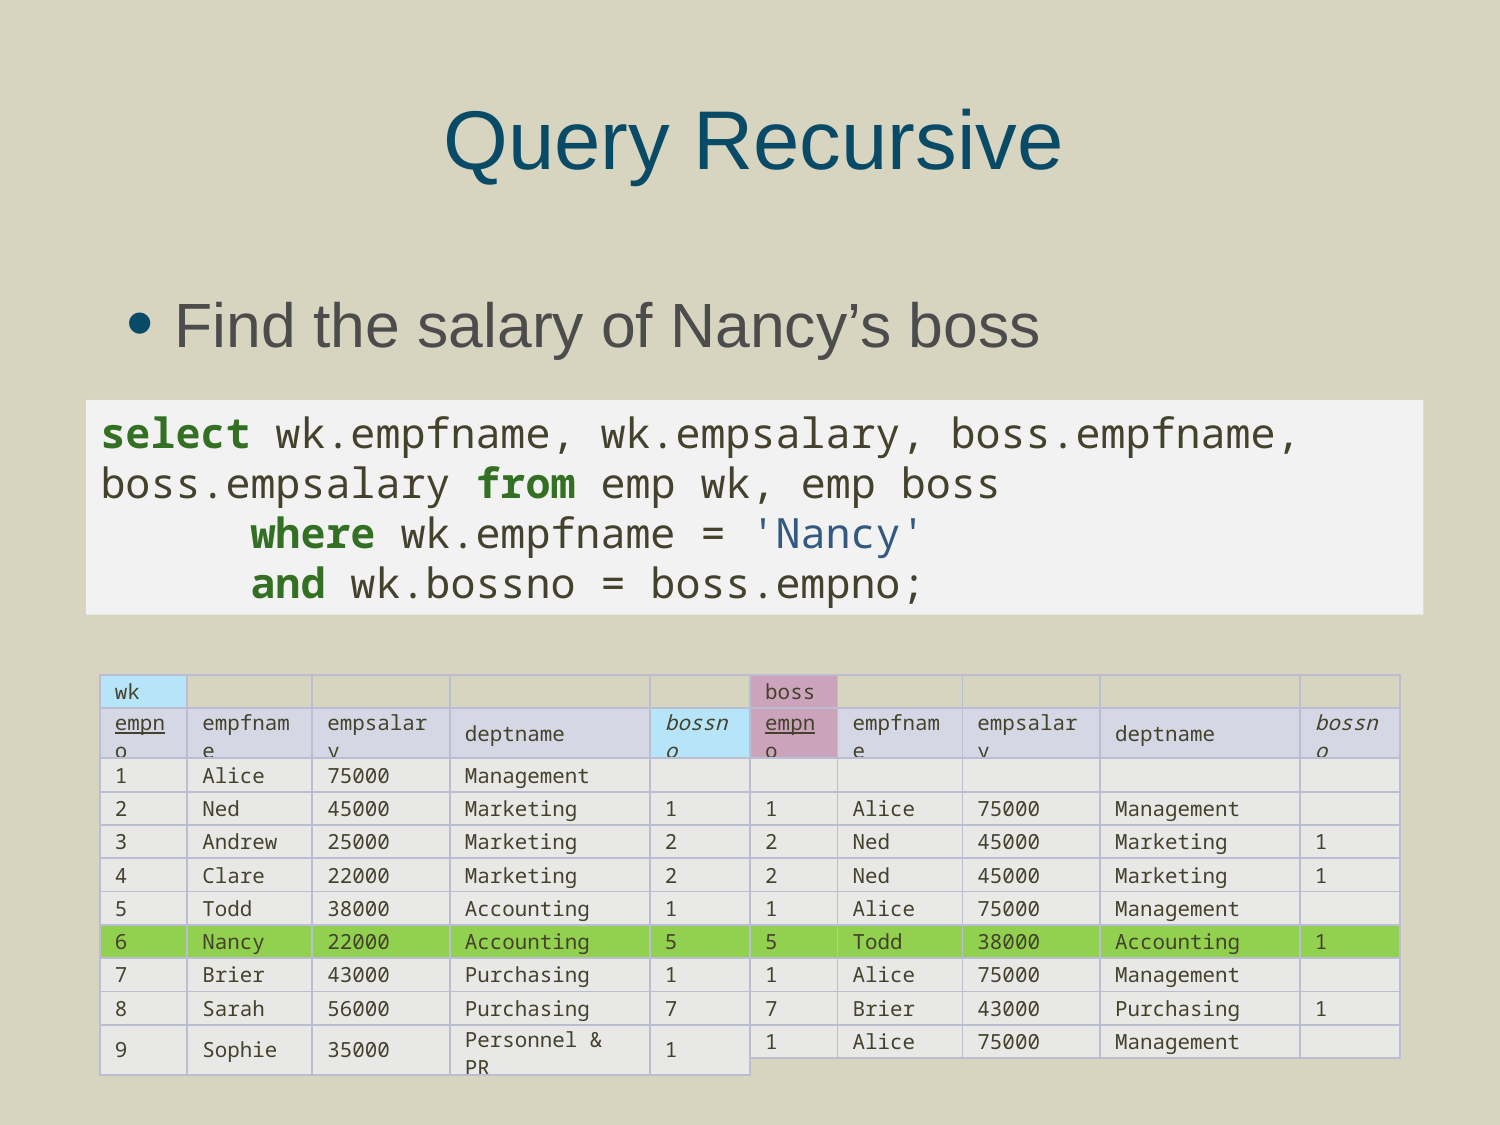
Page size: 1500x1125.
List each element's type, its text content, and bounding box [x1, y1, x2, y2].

table_cell 1 [101, 759, 186, 791]
table_cell Purchasing [451, 959, 649, 991]
table_cell empsalary [963, 709, 1099, 757]
table_cell Ned [188, 793, 311, 824]
table_cell Alice [838, 1026, 962, 1057]
table_cell 45000 [963, 826, 1099, 857]
table_cell 1 [751, 793, 837, 824]
table_cell Purchasing [1101, 992, 1299, 1024]
table_header [313, 676, 449, 707]
table_header wk [101, 676, 186, 707]
table_cell 7 [751, 992, 837, 1024]
table_cell 8 [101, 992, 186, 1024]
list Find the salary of Nancy’s boss [89, 277, 1419, 399]
table_cell 75000 [313, 759, 449, 791]
table_cell [1301, 1026, 1399, 1057]
table_cell 1 [1301, 826, 1399, 857]
table_cell [1301, 959, 1399, 991]
table_cell Nancy [188, 926, 311, 957]
table_cell 43000 [313, 959, 449, 991]
table_cell deptname [451, 709, 649, 757]
table_cell Alice [838, 793, 962, 824]
table_cell Brier [188, 959, 311, 991]
table_cell bossno [651, 709, 749, 757]
table_cell Brier [838, 992, 962, 1024]
table_cell bossno [1301, 709, 1399, 757]
table_cell Clare [188, 859, 311, 891]
list Find the salary of Nancy’s boss [89, 615, 1419, 1021]
table_cell empno [751, 709, 837, 757]
table_cell 75000 [963, 959, 1099, 991]
table_cell Alice [838, 892, 962, 924]
table_cell 75000 [963, 793, 1099, 824]
table_cell 22000 [313, 926, 449, 957]
table_cell Marketing [451, 859, 649, 891]
table_cell Marketing [451, 826, 649, 857]
table_cell 25000 [313, 826, 449, 857]
table_cell Todd [188, 892, 311, 924]
table_cell [963, 759, 1099, 791]
table_cell 5 [651, 926, 749, 957]
table_cell 38000 [963, 926, 1099, 957]
table_cell 43000 [963, 992, 1099, 1024]
table_cell [651, 759, 749, 791]
table_cell [1301, 759, 1399, 791]
table_header boss [751, 676, 837, 707]
table_cell 1 [651, 1026, 749, 1074]
table_cell 35000 [313, 1026, 449, 1074]
table_header [451, 676, 649, 707]
table_cell empno [101, 709, 186, 757]
table_cell 9 [101, 1026, 186, 1074]
table_header [1101, 676, 1299, 707]
table_cell Accounting [1101, 926, 1299, 957]
table_cell Marketing [1101, 859, 1299, 891]
table_cell 22000 [313, 859, 449, 891]
table_cell Marketing [451, 793, 649, 824]
table_cell 2 [651, 826, 749, 857]
table_cell empfname [188, 709, 311, 757]
table_cell [1301, 892, 1399, 924]
table_header [1301, 676, 1399, 707]
table_cell 56000 [313, 992, 449, 1024]
table_cell [751, 759, 837, 791]
title Query Recursive [89, 45, 1419, 228]
table_cell 1 [651, 793, 749, 824]
table_cell 2 [751, 826, 837, 857]
table_cell 5 [751, 926, 837, 957]
table_cell Personnel & PR [451, 1026, 649, 1074]
table_cell Andrew [188, 826, 311, 857]
table_header [963, 676, 1099, 707]
table_cell [1301, 793, 1399, 824]
table_cell 2 [651, 859, 749, 891]
table_cell 38000 [313, 892, 449, 924]
table_cell Management [451, 759, 649, 791]
table_cell Marketing [1101, 826, 1299, 857]
table_cell 7 [101, 959, 186, 991]
table_cell Accounting [451, 926, 649, 957]
table_cell Management [1101, 892, 1299, 924]
table_cell 45000 [963, 859, 1099, 891]
table_cell 5 [101, 892, 186, 924]
table_cell deptname [1101, 709, 1299, 757]
table_cell 1 [751, 892, 837, 924]
table_cell Todd [838, 926, 962, 957]
table_cell 2 [101, 793, 186, 824]
table_cell Alice [838, 959, 962, 991]
table_header [651, 676, 749, 707]
table_cell 1 [651, 892, 749, 924]
table_cell 1 [1301, 859, 1399, 891]
table_cell [1101, 759, 1299, 791]
table_cell Management [1101, 959, 1299, 991]
table_cell Management [1101, 1026, 1299, 1057]
table_header [188, 676, 311, 707]
table_cell Accounting [451, 892, 649, 924]
table_cell 4 [101, 859, 186, 891]
table_cell 1 [1301, 926, 1399, 957]
table_cell empfname [838, 709, 962, 757]
table_cell 1 [651, 959, 749, 991]
table_cell empsalary [313, 709, 449, 757]
table_header [838, 676, 962, 707]
table_cell 6 [101, 926, 186, 957]
table_cell 7 [651, 992, 749, 1024]
table_cell Ned [838, 859, 962, 891]
table_cell [838, 759, 962, 791]
table_cell Alice [188, 759, 311, 791]
table_cell 1 [751, 1026, 837, 1057]
table_cell 1 [751, 959, 837, 991]
table_cell 1 [1301, 992, 1399, 1024]
table_cell 3 [101, 826, 186, 857]
table_cell 45000 [313, 793, 449, 824]
table_cell Sophie [188, 1026, 311, 1074]
table_cell Sarah [188, 992, 311, 1024]
table_cell 2 [751, 859, 837, 891]
table_cell Ned [838, 826, 962, 857]
table_cell Management [1101, 793, 1299, 824]
table_cell 75000 [963, 1026, 1099, 1057]
text_box select wk.empfname, wk.empsalary, boss.empfname, boss.empsalary from emp wk, emp boss where wk.empfname = 'Nancy' and wk.bossno = boss.empno; [85, 399, 1424, 615]
table_cell 75000 [963, 892, 1099, 924]
table_cell Purchasing [451, 992, 649, 1024]
